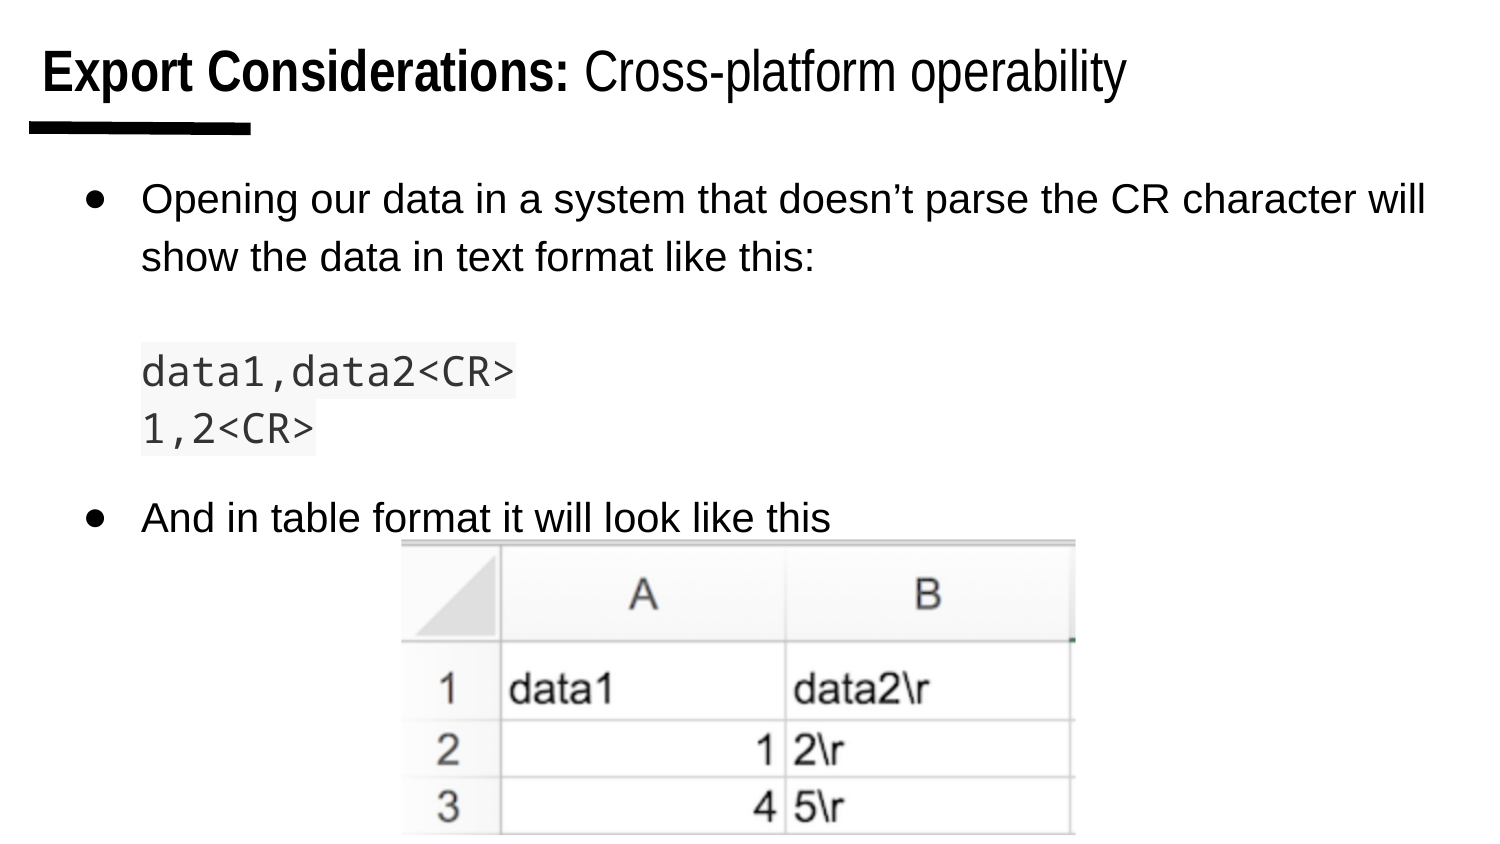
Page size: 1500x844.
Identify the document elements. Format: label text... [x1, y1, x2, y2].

list Opening our data in a system that doesn’t parse the CR character will show the data in text format like this: data1,data2<CR> 1,2<CR> [51, 149, 1449, 422]
picture [374, 524, 1103, 844]
title Export Considerations: Cross-platform operability [27, 18, 1449, 167]
list And in table format it will look like this [51, 468, 1449, 552]
